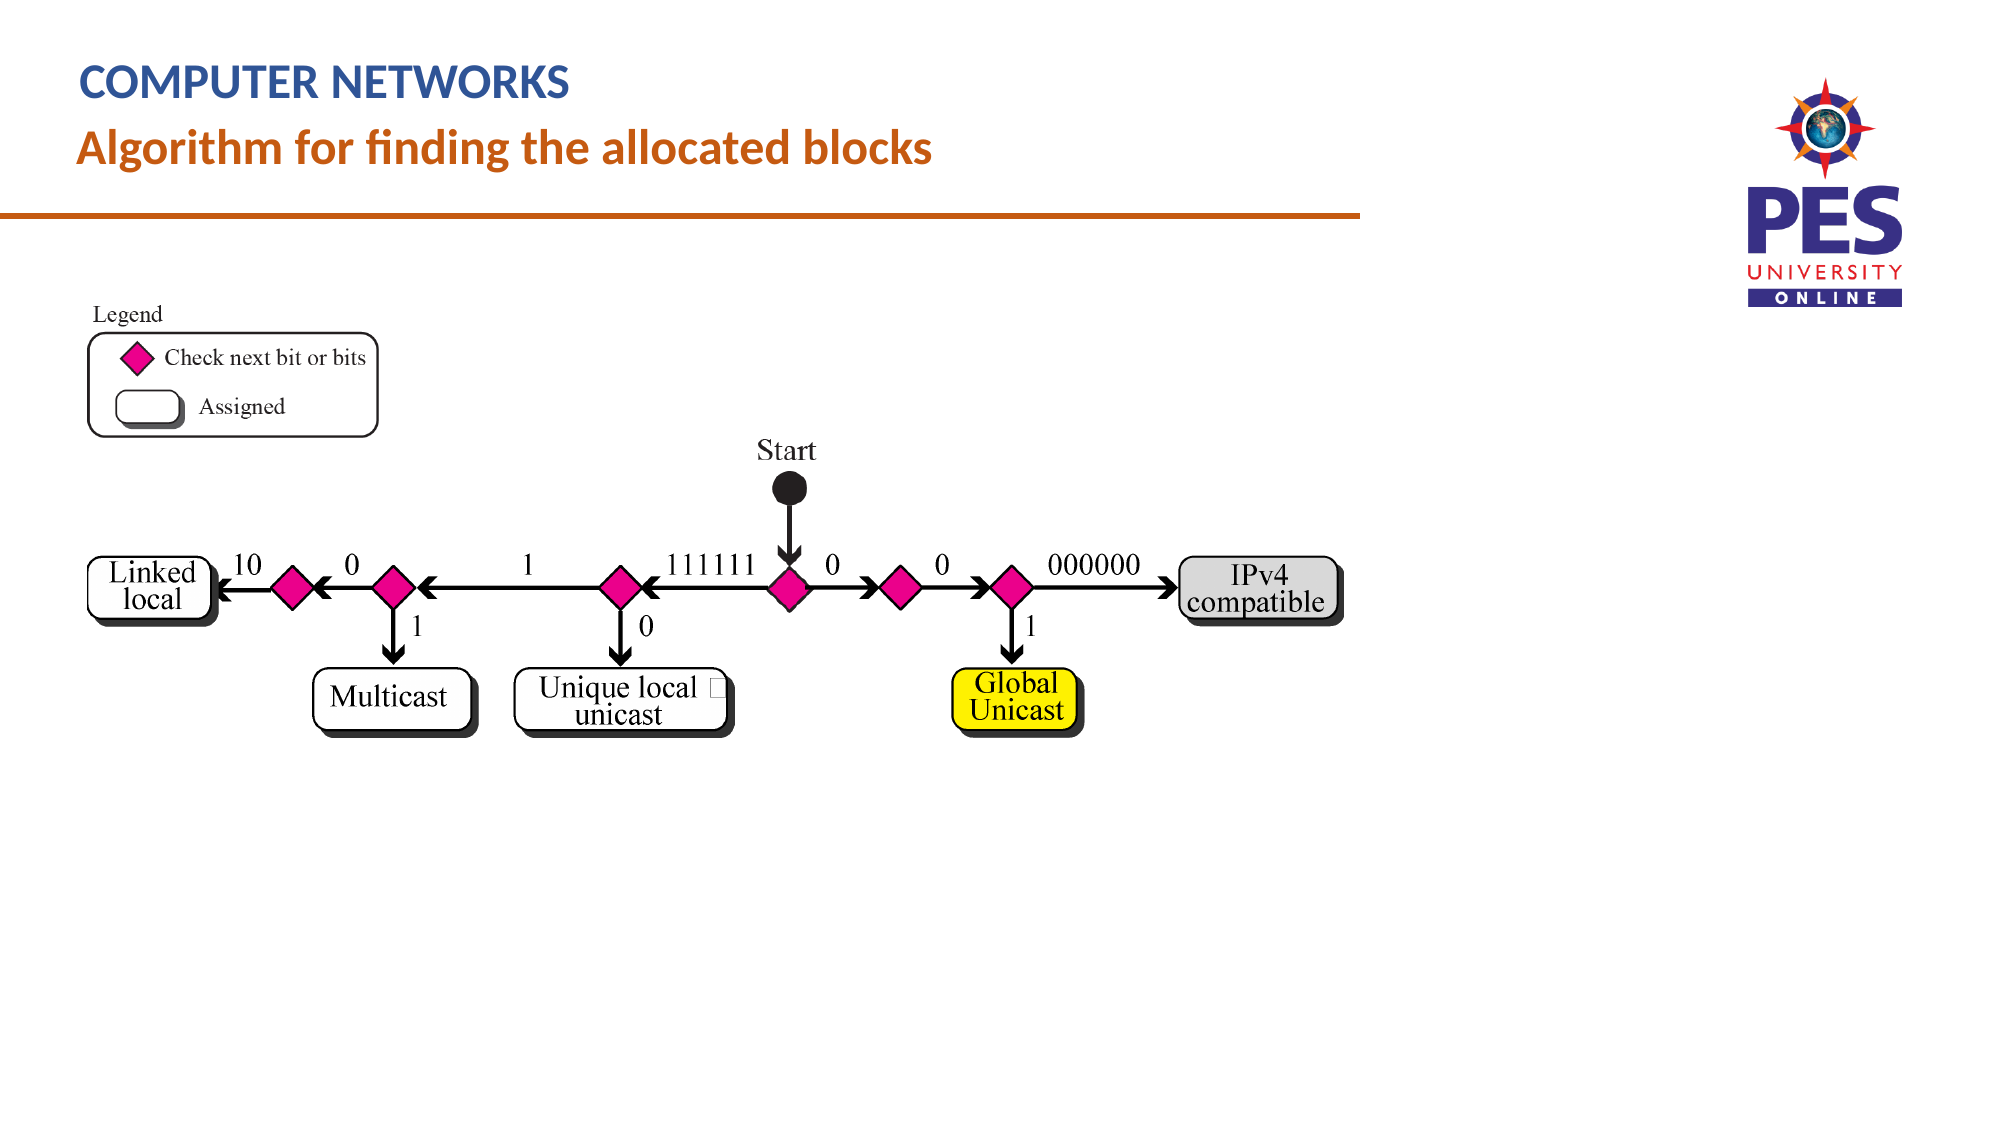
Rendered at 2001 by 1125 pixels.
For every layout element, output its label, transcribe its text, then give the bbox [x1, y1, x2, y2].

picture [87, 301, 379, 438]
text_box COMPUTER NETWORKS [64, 41, 1295, 106]
picture [87, 433, 1345, 738]
text_box Algorithm for finding the allocated blocks [60, 106, 1374, 182]
picture [1748, 76, 1902, 307]
